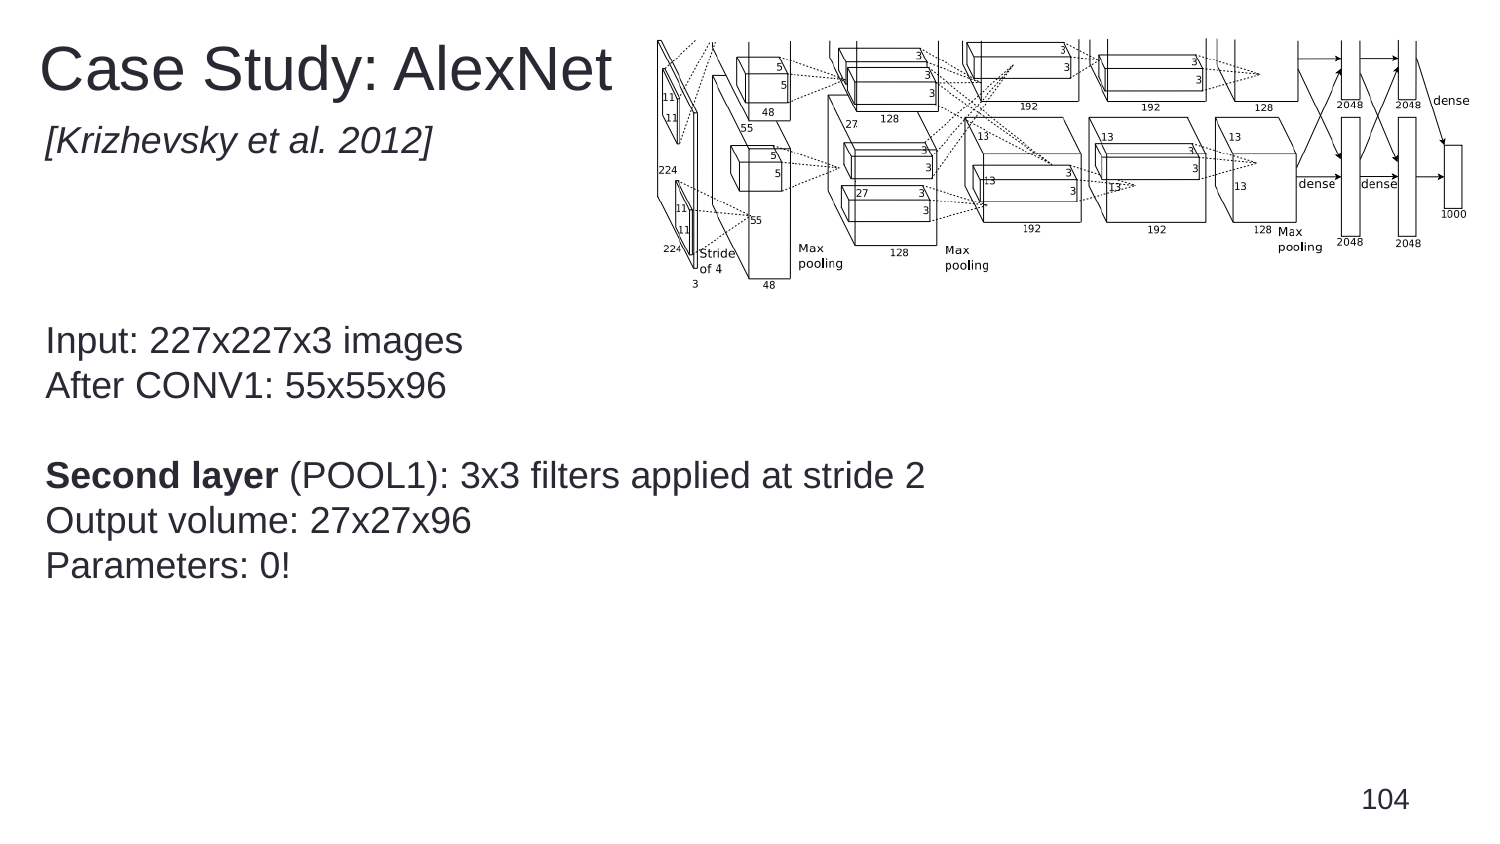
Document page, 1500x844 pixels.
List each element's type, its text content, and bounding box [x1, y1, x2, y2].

picture [641, 12, 1486, 296]
slide_number 104 [1074, 768, 1425, 827]
text_box Case Study: AlexNet [24, 12, 641, 176]
text_box Input: 227x227x3 images After CONV1: 55x55x96 Second layer (POOL1): 3x3 filters applied at stride 2 Output volume: 27x27x96 Parameters: 0! [30, 300, 1413, 474]
text_box [Krizhevsky et al. 2012] [30, 100, 601, 182]
